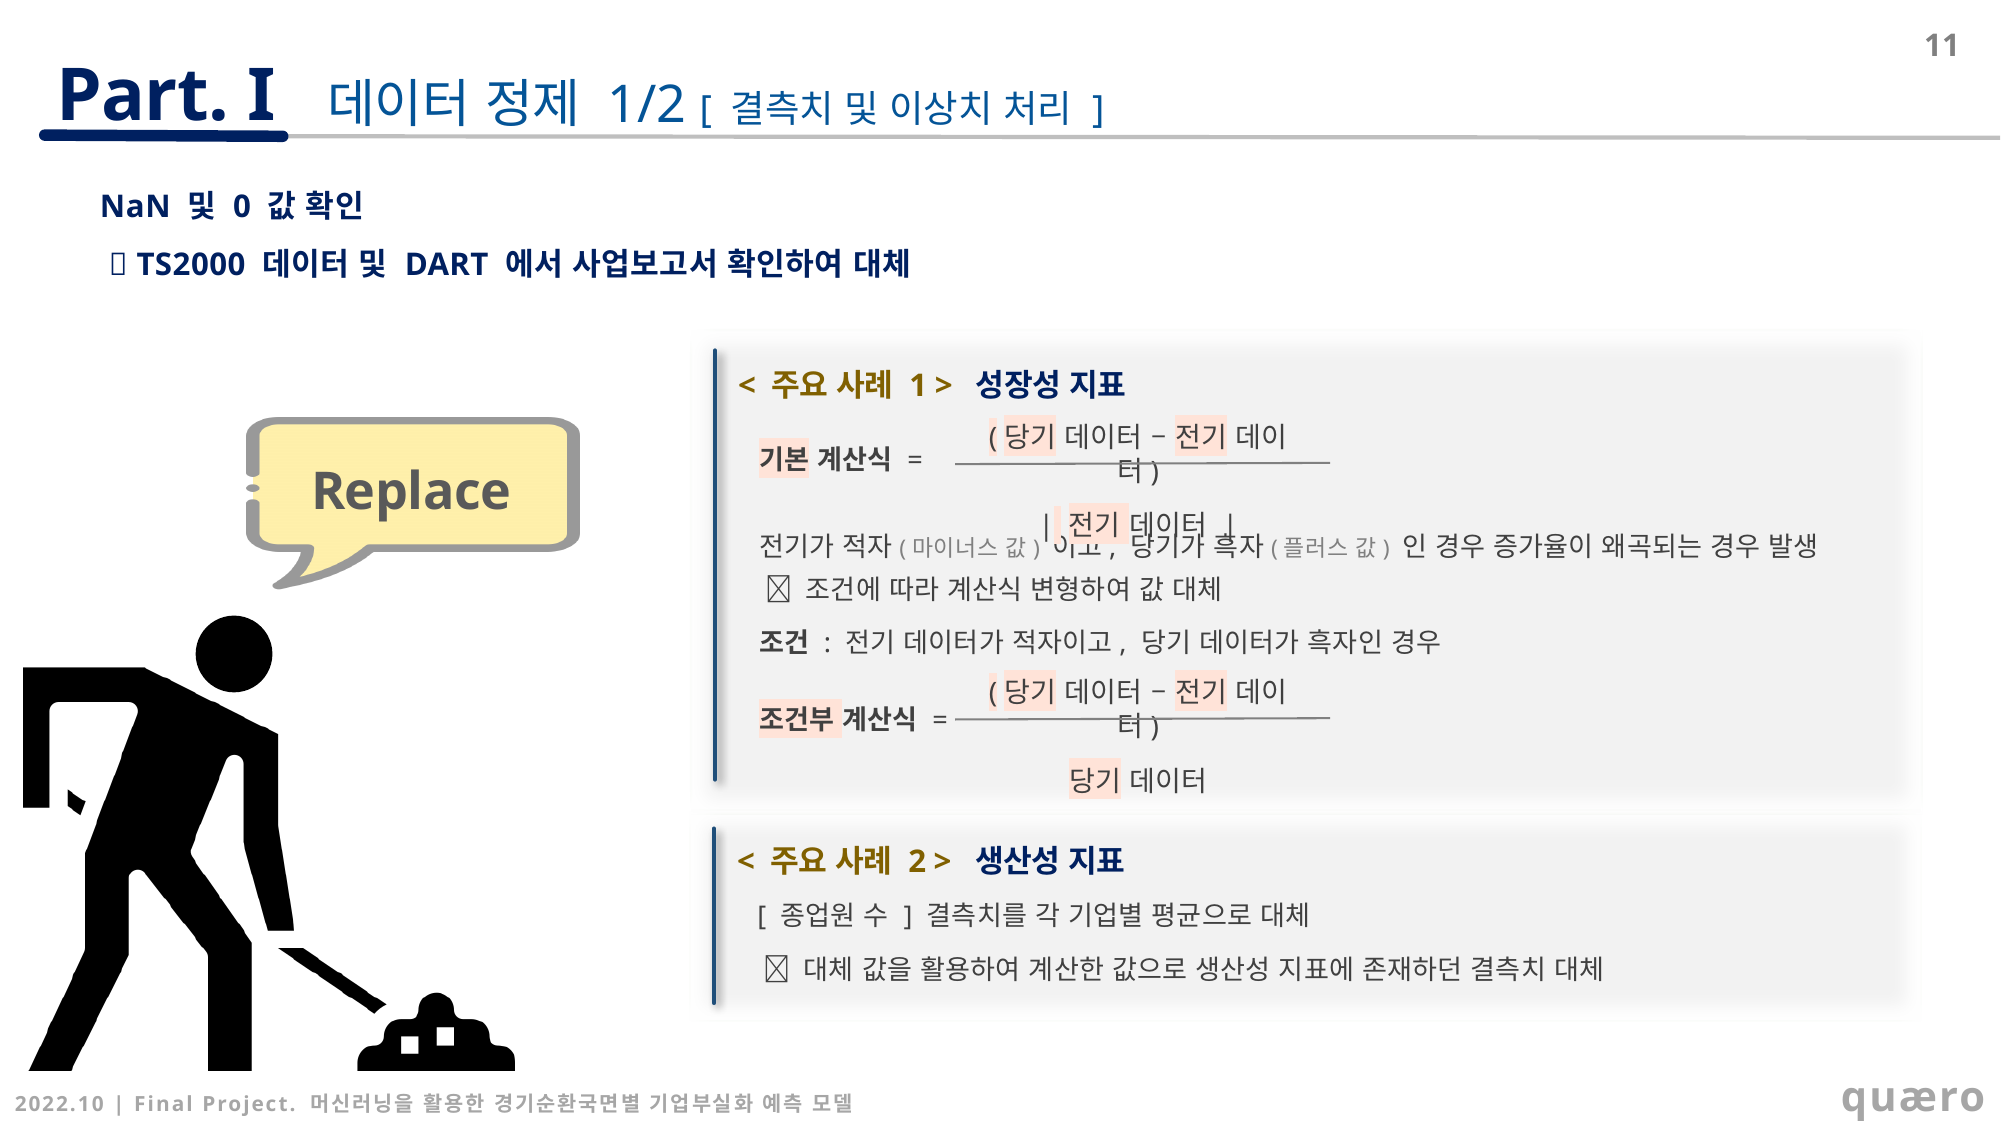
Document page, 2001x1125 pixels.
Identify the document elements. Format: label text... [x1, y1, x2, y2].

slide_number 11 [1524, 17, 1975, 78]
text_box 데이터 정제 1/2 [ 결측치 및 이상치 처리 ] [311, 53, 1352, 141]
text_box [184, 403, 596, 606]
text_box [23, 526, 515, 1071]
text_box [690, 329, 1921, 814]
text_box NaN 및 0 값 확인  TS2000 데이터 및 DART 에서 사업보고서 확인하여 대체 [82, 167, 1902, 301]
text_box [689, 809, 1921, 1021]
